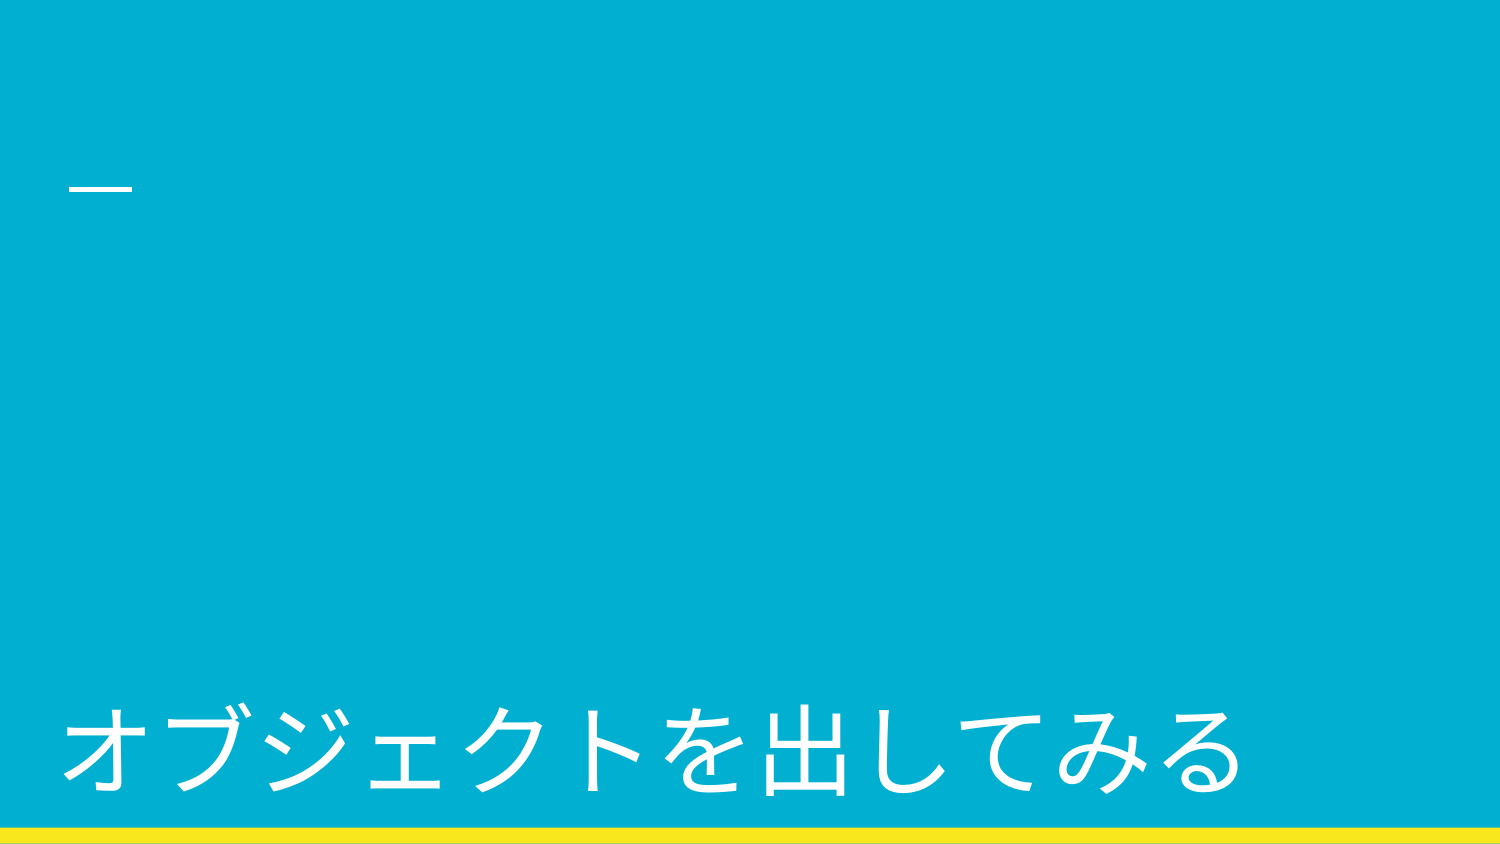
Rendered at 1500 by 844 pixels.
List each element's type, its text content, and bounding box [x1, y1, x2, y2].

title オブジェクトを出してみる [40, 673, 1439, 780]
